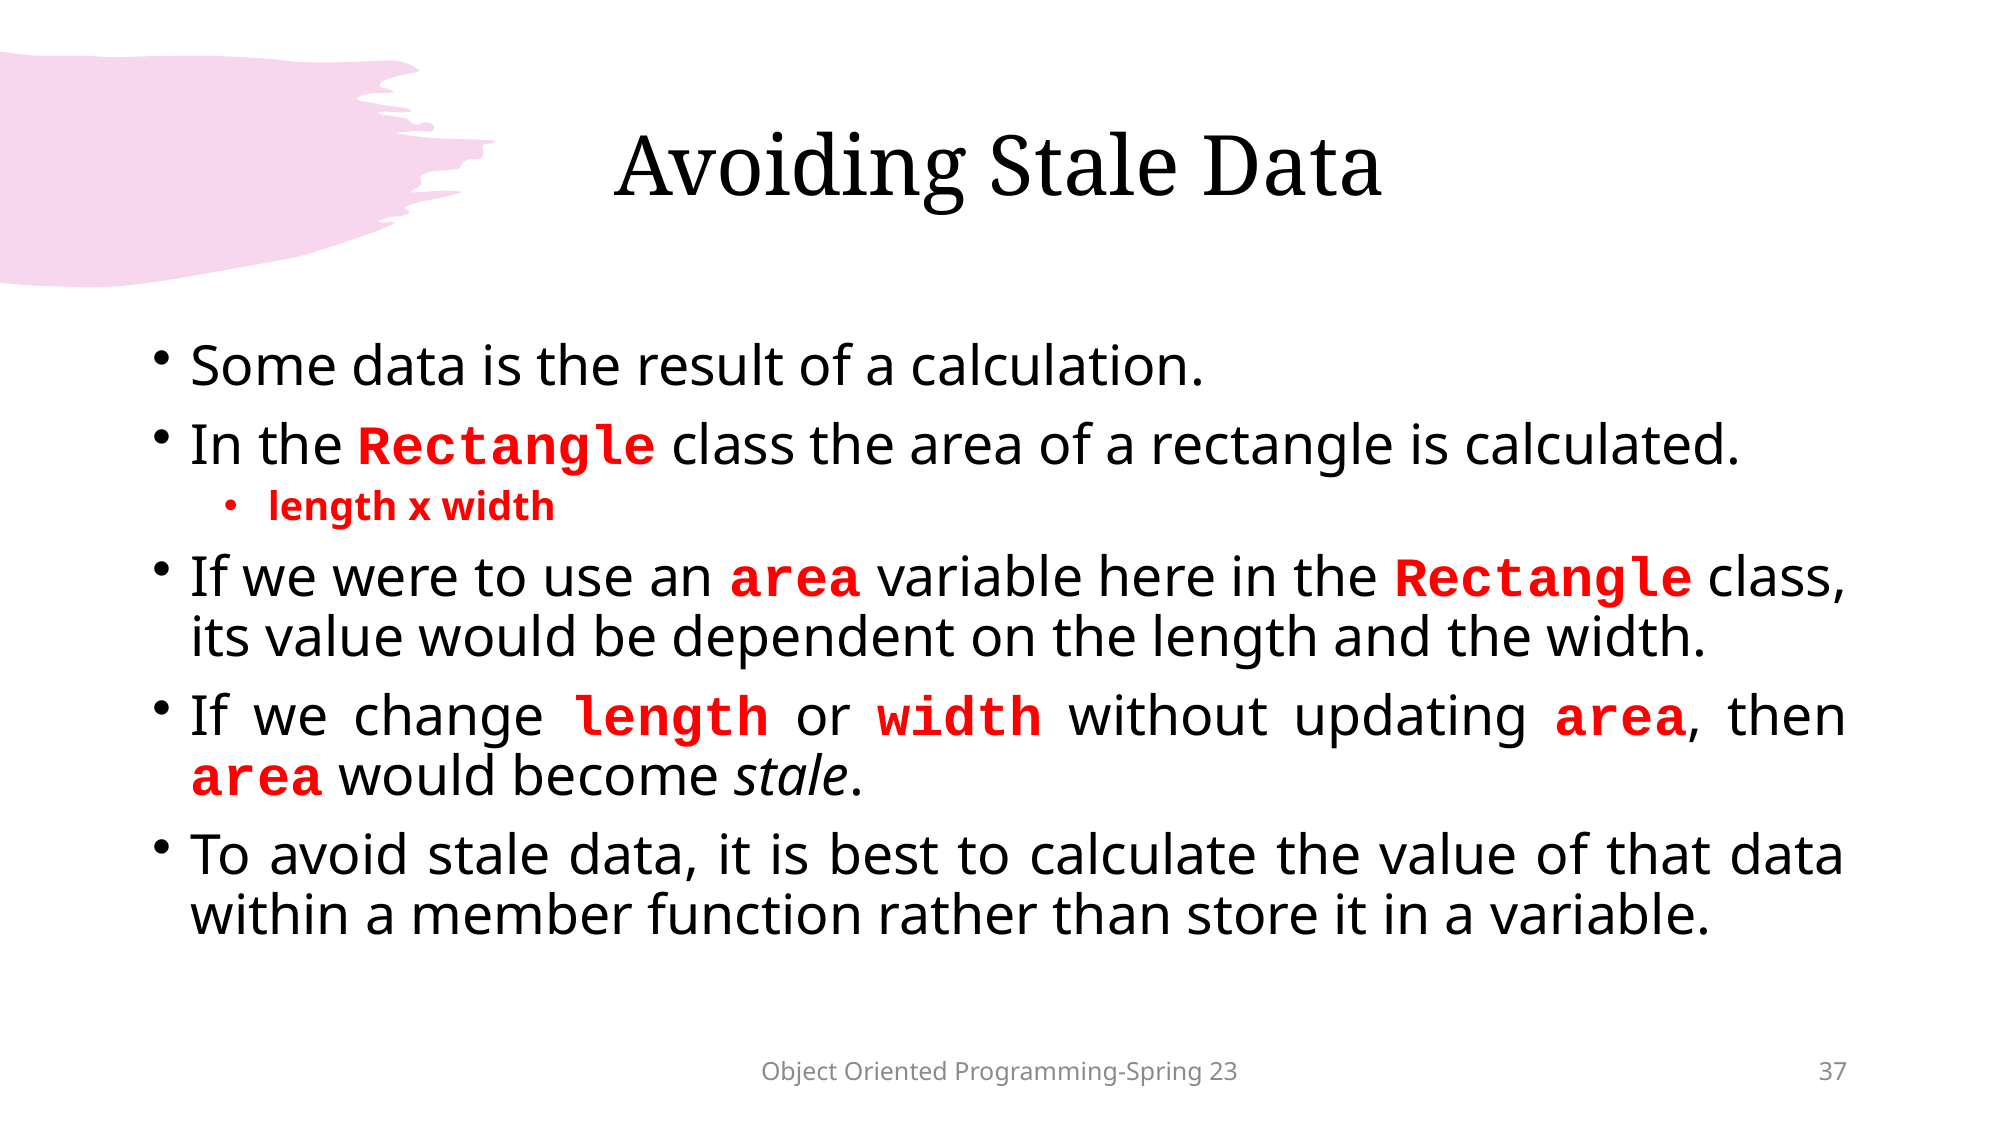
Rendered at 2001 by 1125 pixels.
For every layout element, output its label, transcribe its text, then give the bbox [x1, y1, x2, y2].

slide_number 37 [1412, 1042, 1863, 1103]
title Avoiding Stale Data [137, 59, 1863, 278]
footer Object Oriented Programming-Spring 23 [662, 1042, 1338, 1103]
list Some data is the result of a calculation. In the Rectangle class the area of a rectangle is calculated. length x width If we were to use an area variable here in the Rectangle class, its value would be dependent on the length and the width. If we change length or width without updating area, then area would become stale. To avoid stale data, it is best to calculate the value of that data within a member function rather than store it in a variable. [137, 329, 1863, 1013]
